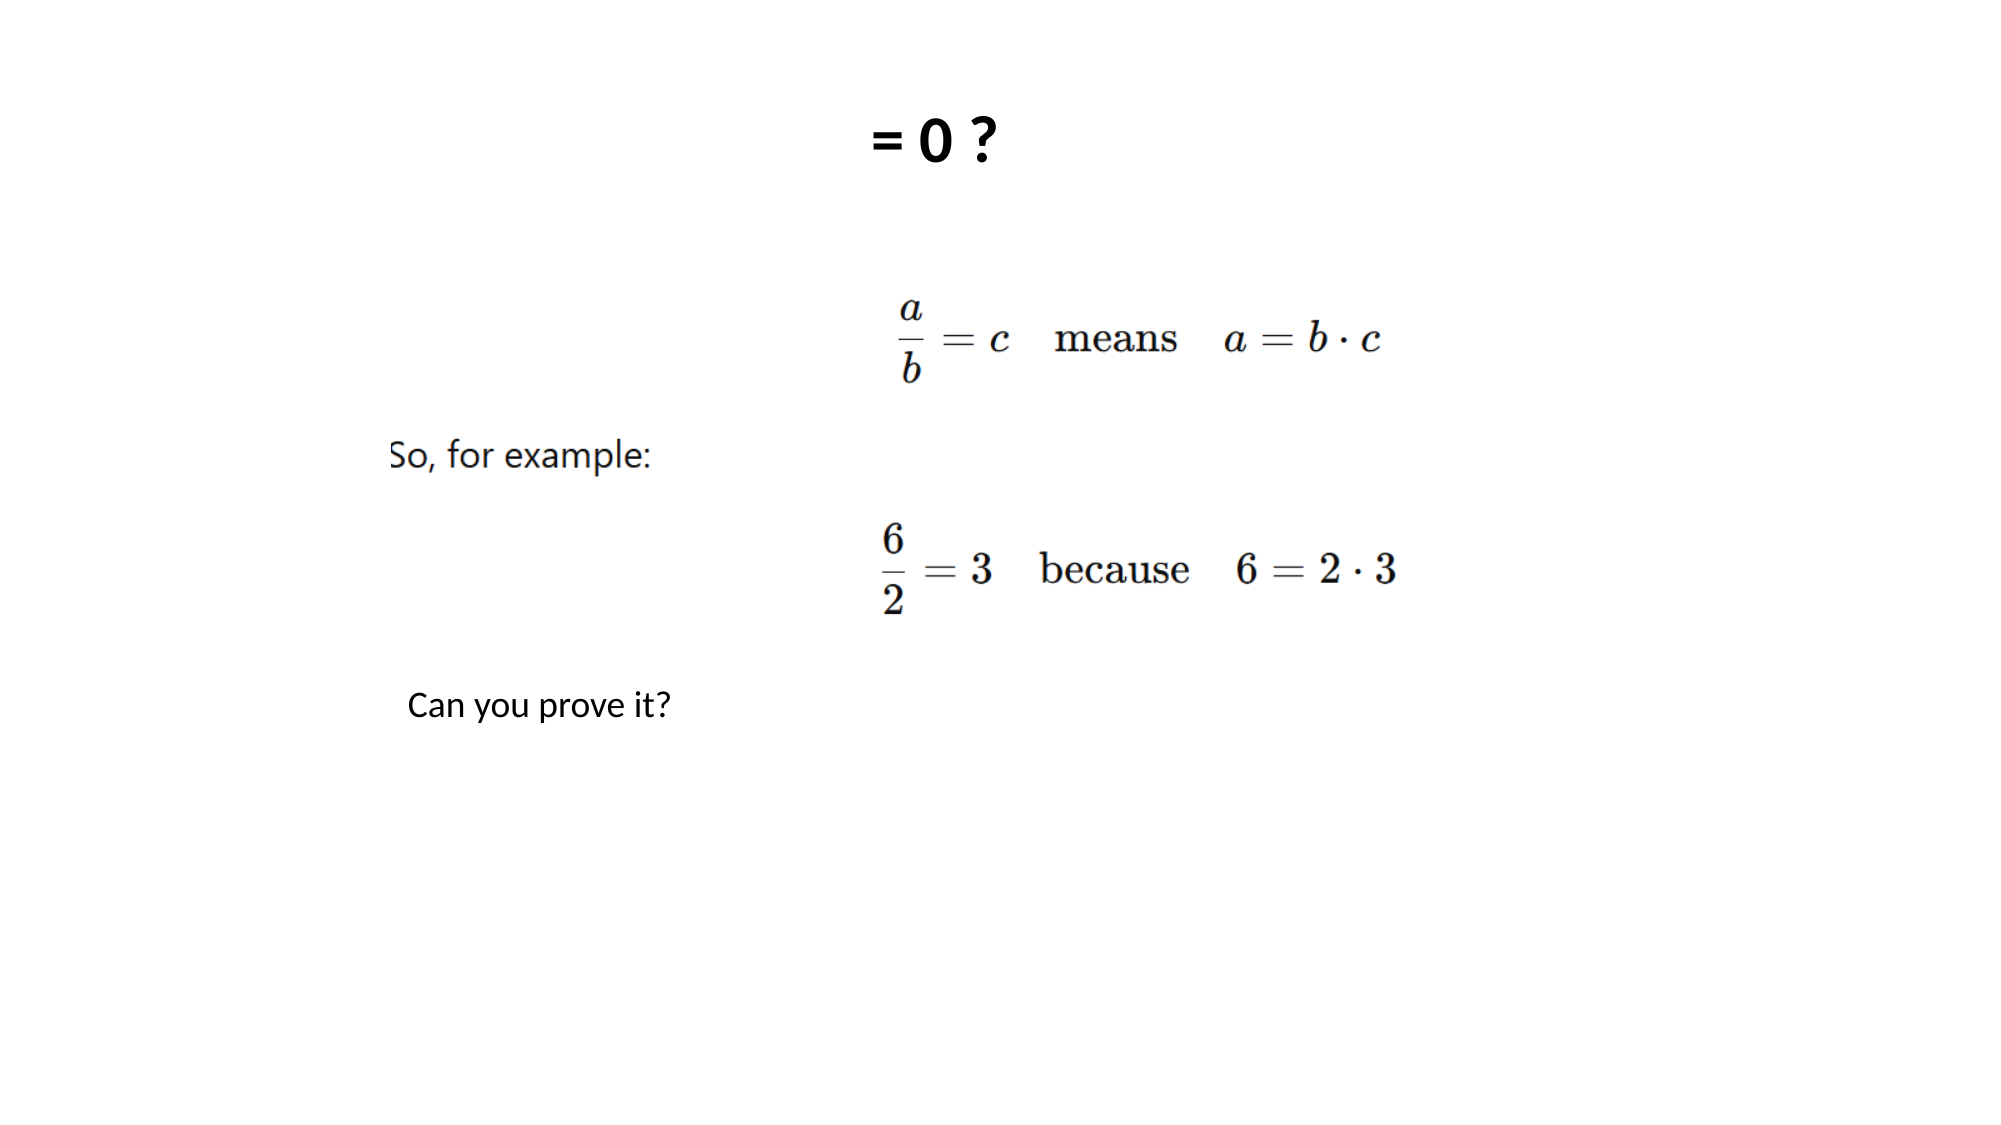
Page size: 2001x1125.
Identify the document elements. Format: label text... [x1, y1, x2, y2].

picture [391, 260, 1544, 673]
text_box Can you prove it? [393, 673, 688, 733]
